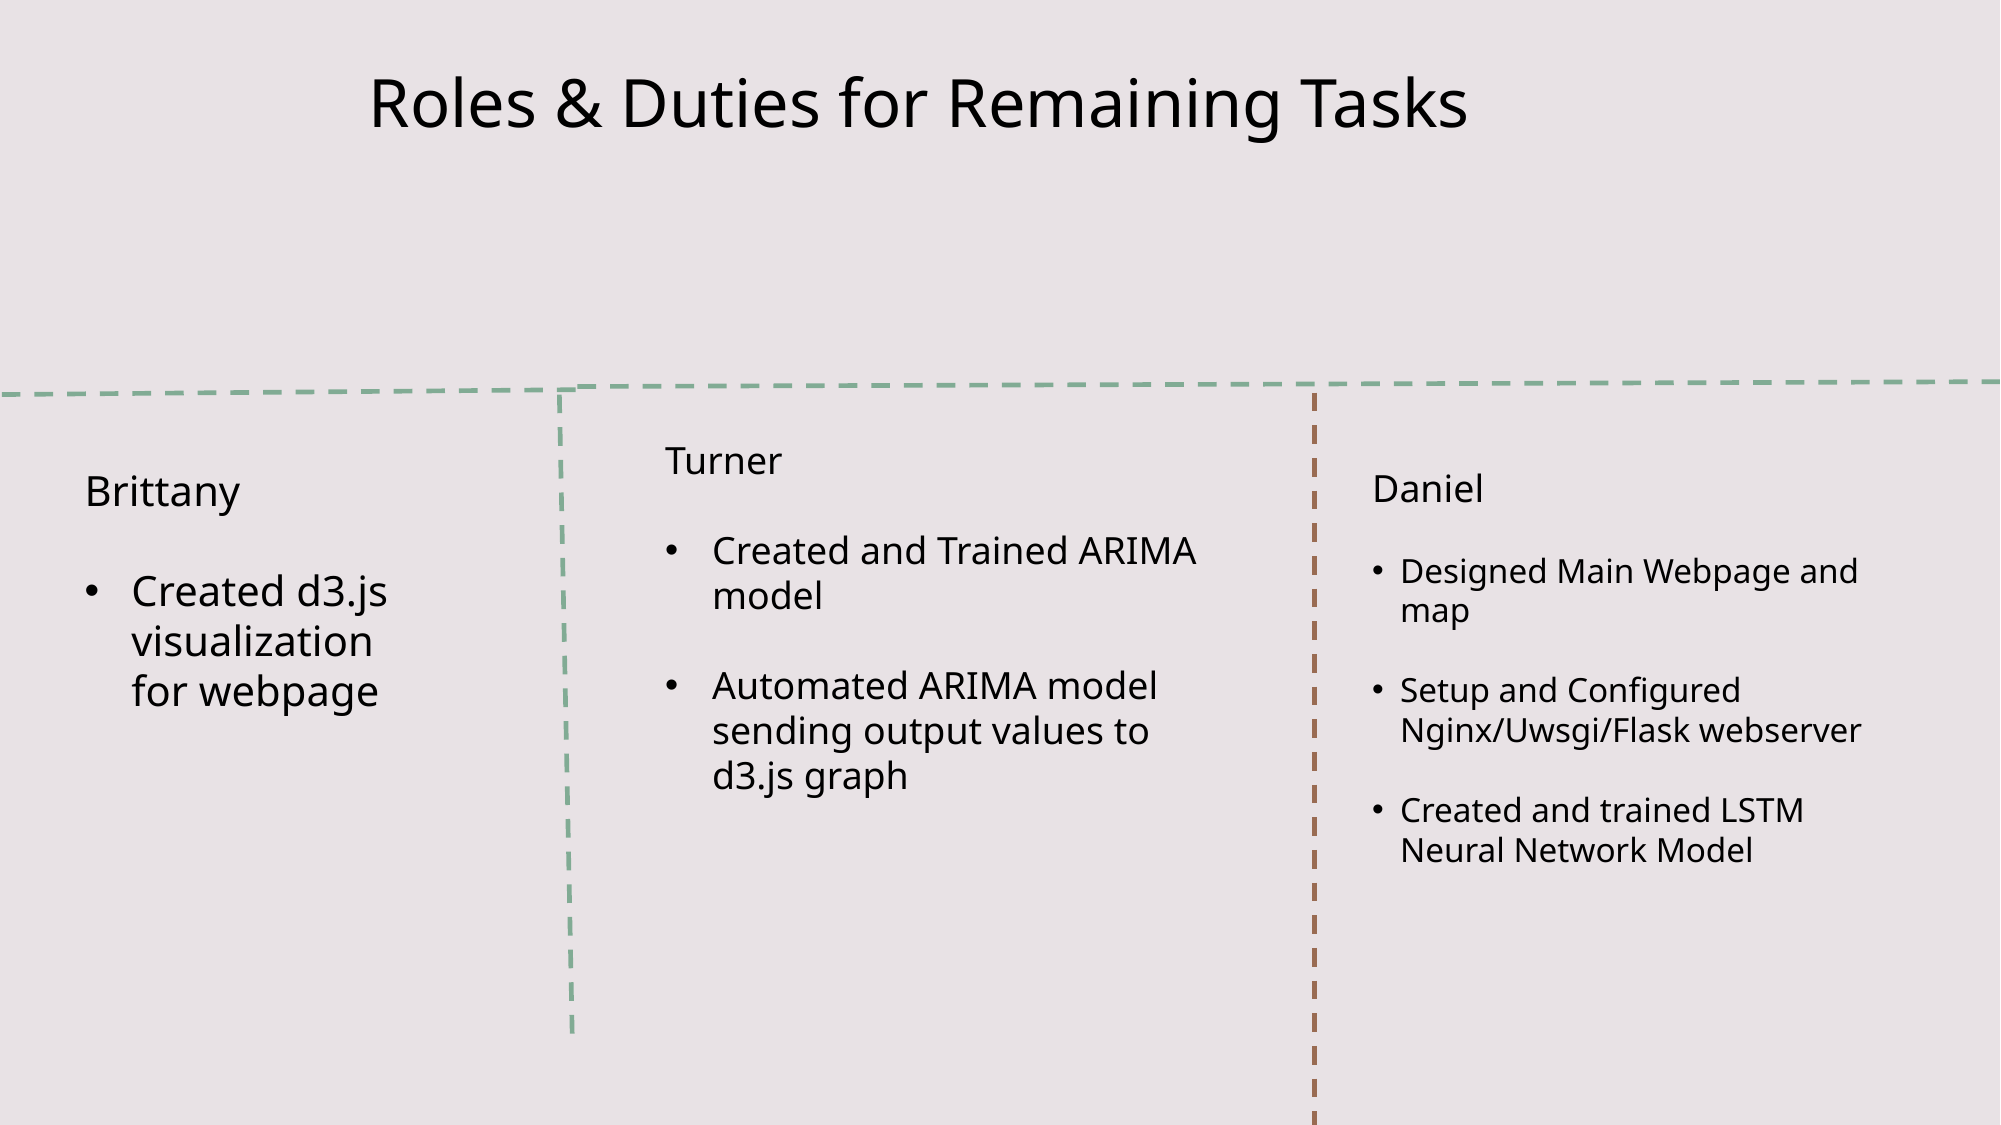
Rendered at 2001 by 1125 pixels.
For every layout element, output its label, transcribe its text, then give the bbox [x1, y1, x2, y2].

title Roles & Duties for Remaining Tasks [82, 0, 1758, 148]
text_box Turner Created and Trained ARIMA model Automated ARIMA model sending output values to d3.js graph [650, 429, 1232, 936]
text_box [0, 389, 576, 395]
text_box Brittany Created d3.js visualization for webpage [69, 457, 420, 880]
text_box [559, 395, 573, 1046]
text_box Daniel Designed Main Webpage and map Setup and Configured Nginx/Uwsgi/Flask webserver Created and trained LSTM Neural Network Model [1357, 457, 1931, 877]
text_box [572, 381, 2000, 387]
